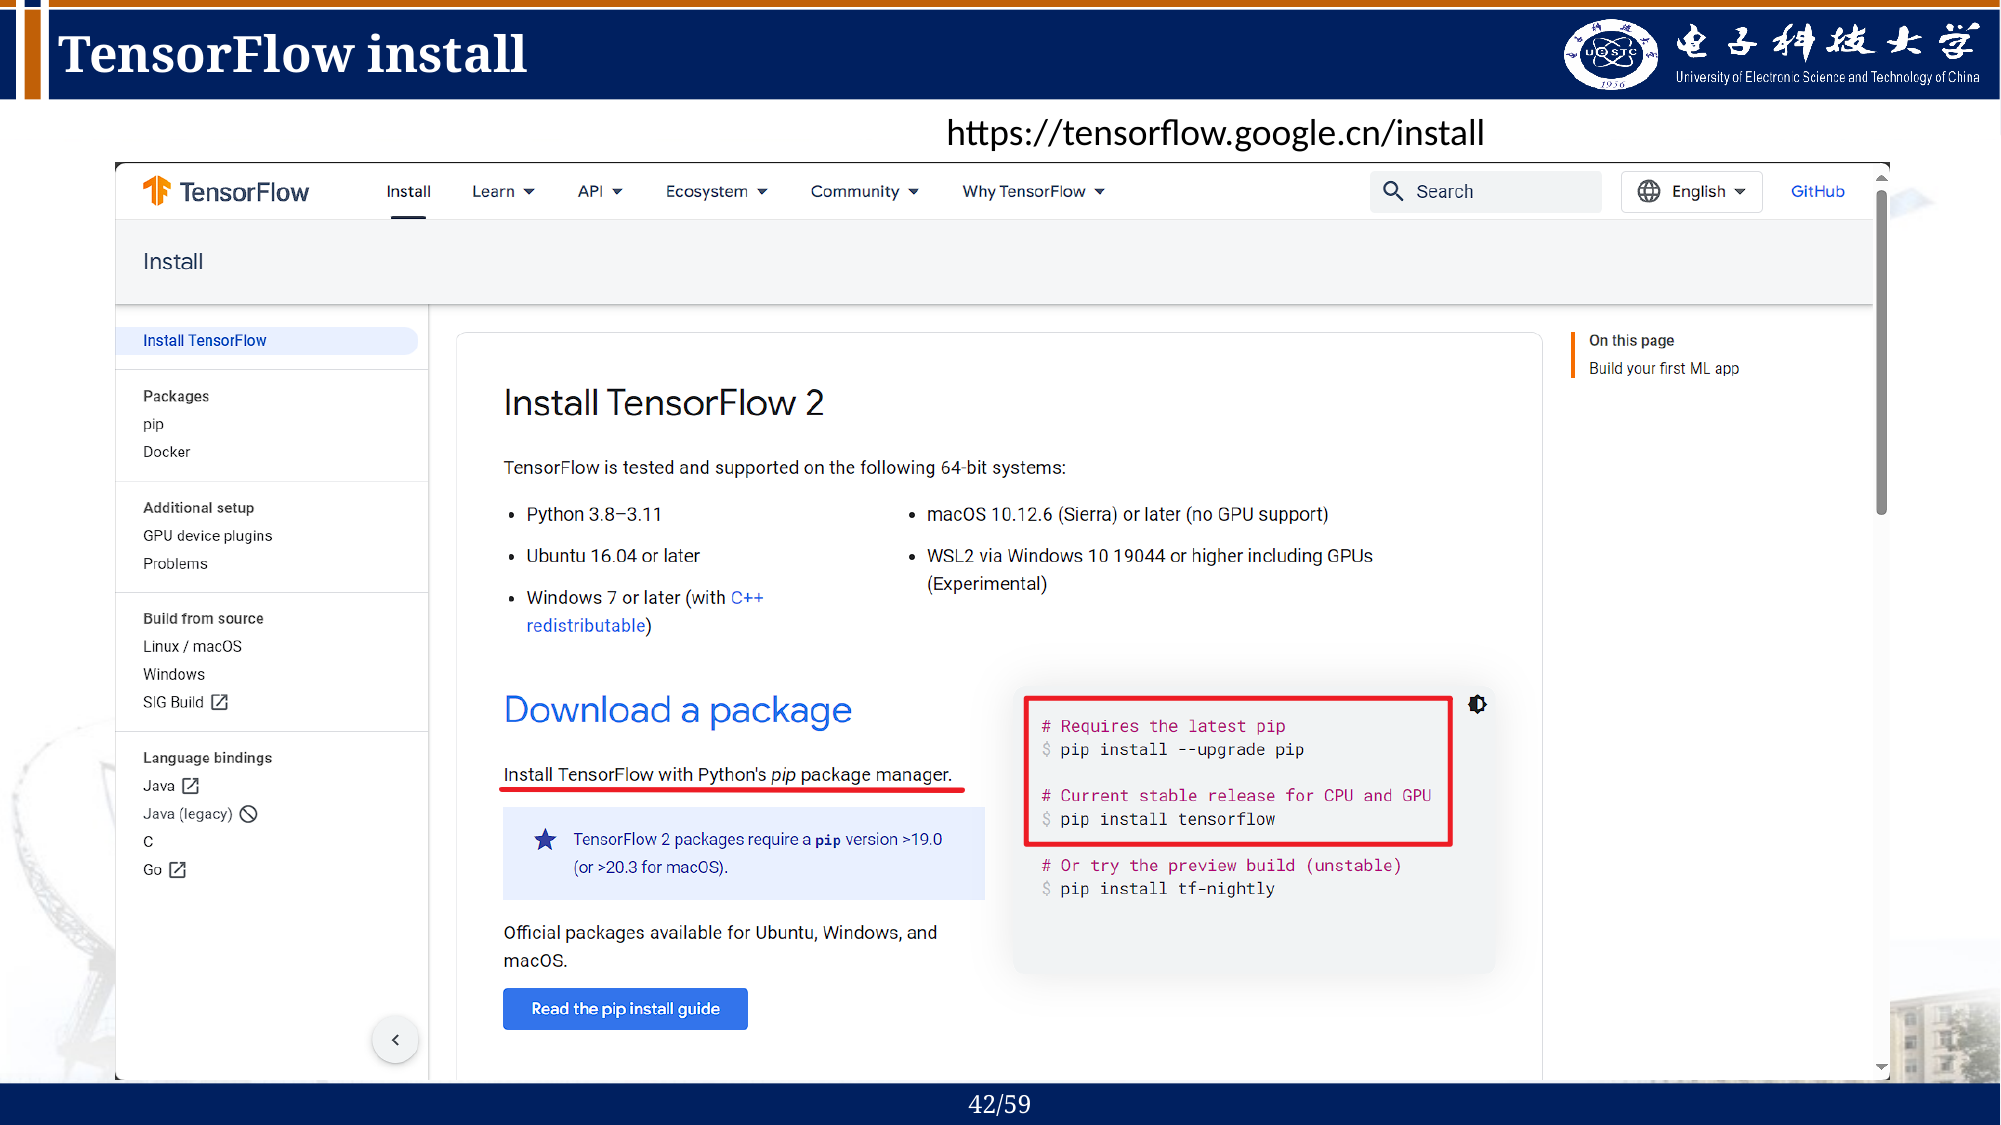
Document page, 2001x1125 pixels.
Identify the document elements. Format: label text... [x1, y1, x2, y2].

title TensorFlow install [43, 10, 676, 101]
picture [0, 0, 2001, 1125]
text_box https://tensorflow.google.cn/install [931, 100, 1533, 161]
picture [1564, 19, 1980, 90]
